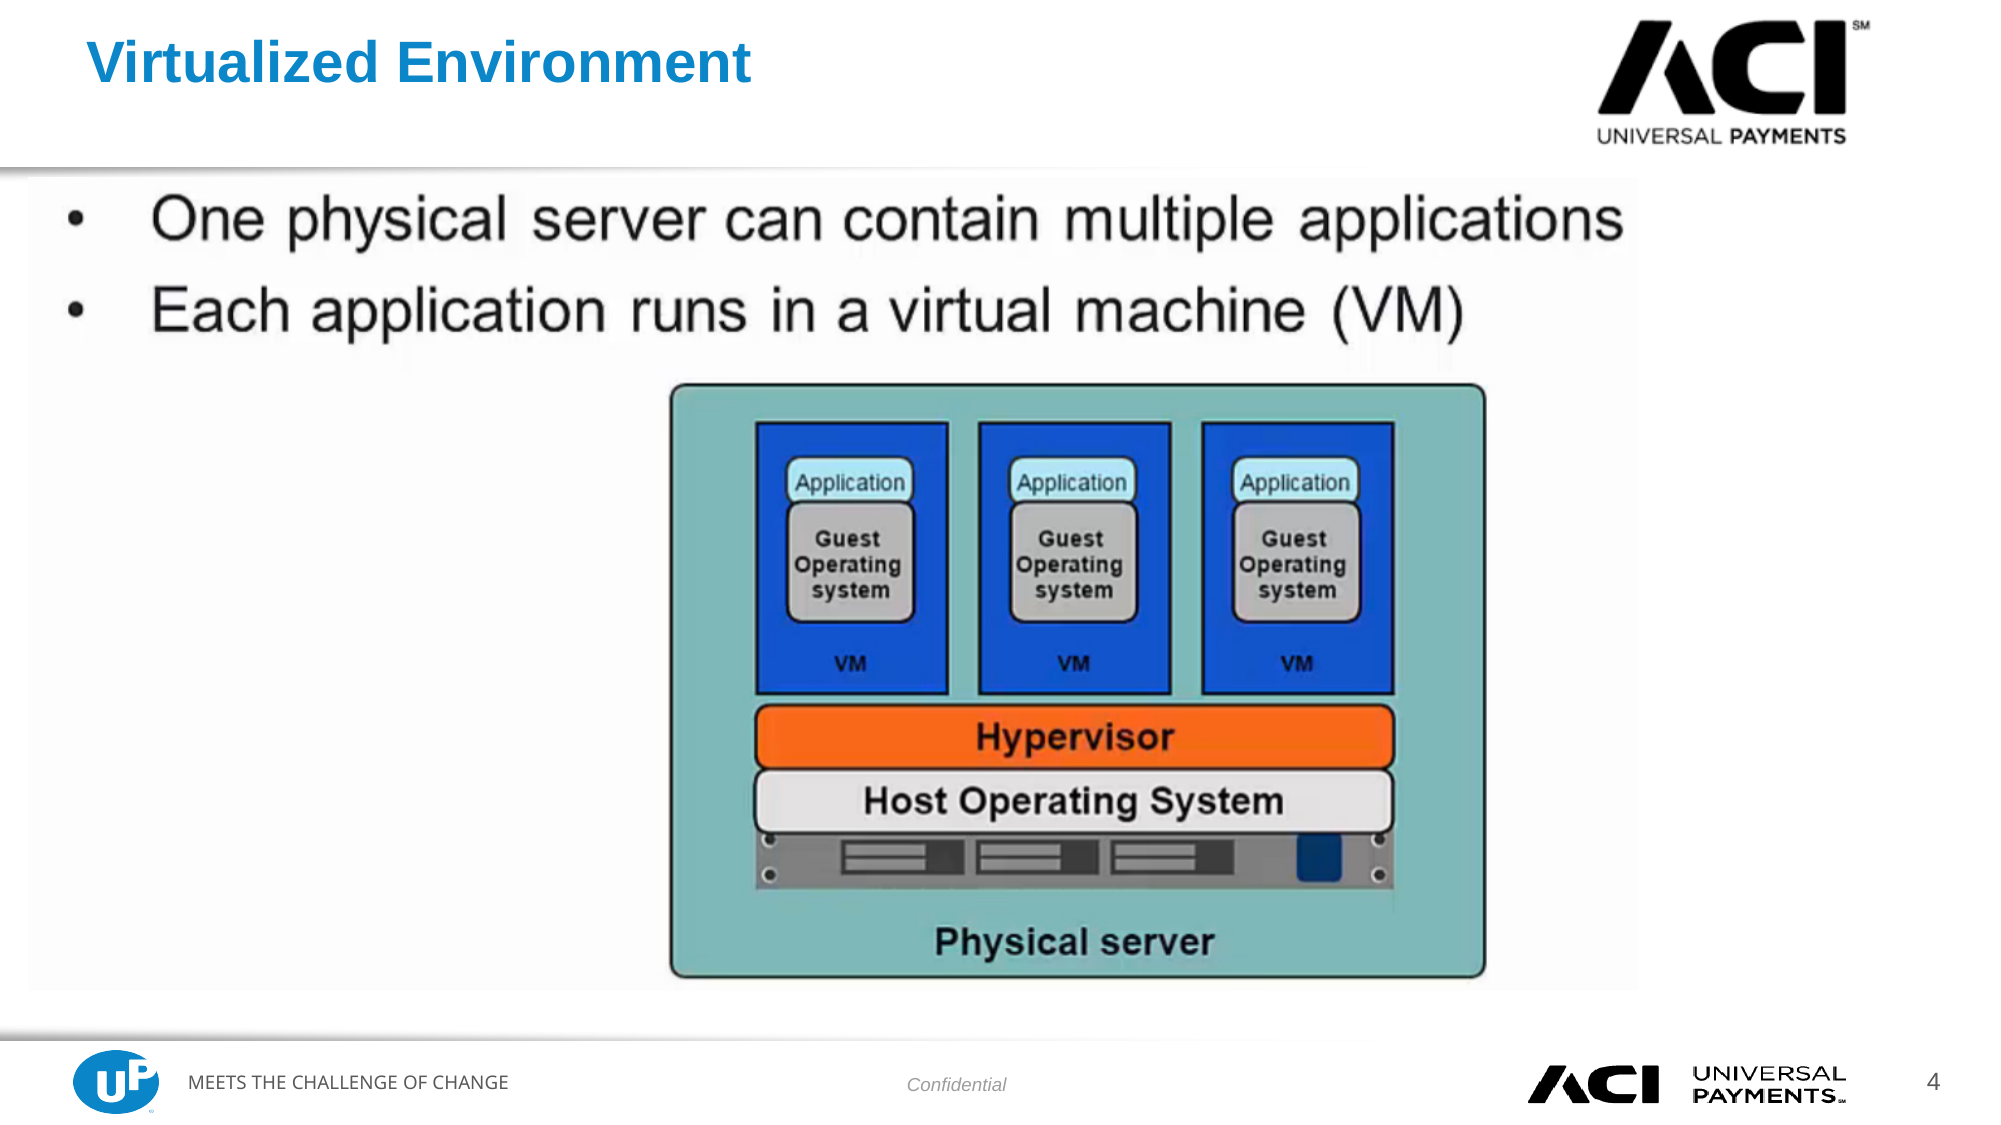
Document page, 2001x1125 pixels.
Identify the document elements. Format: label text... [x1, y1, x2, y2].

picture [1595, 13, 1872, 152]
picture [0, 167, 2001, 1125]
title Virtualized Environment [71, 13, 1594, 105]
